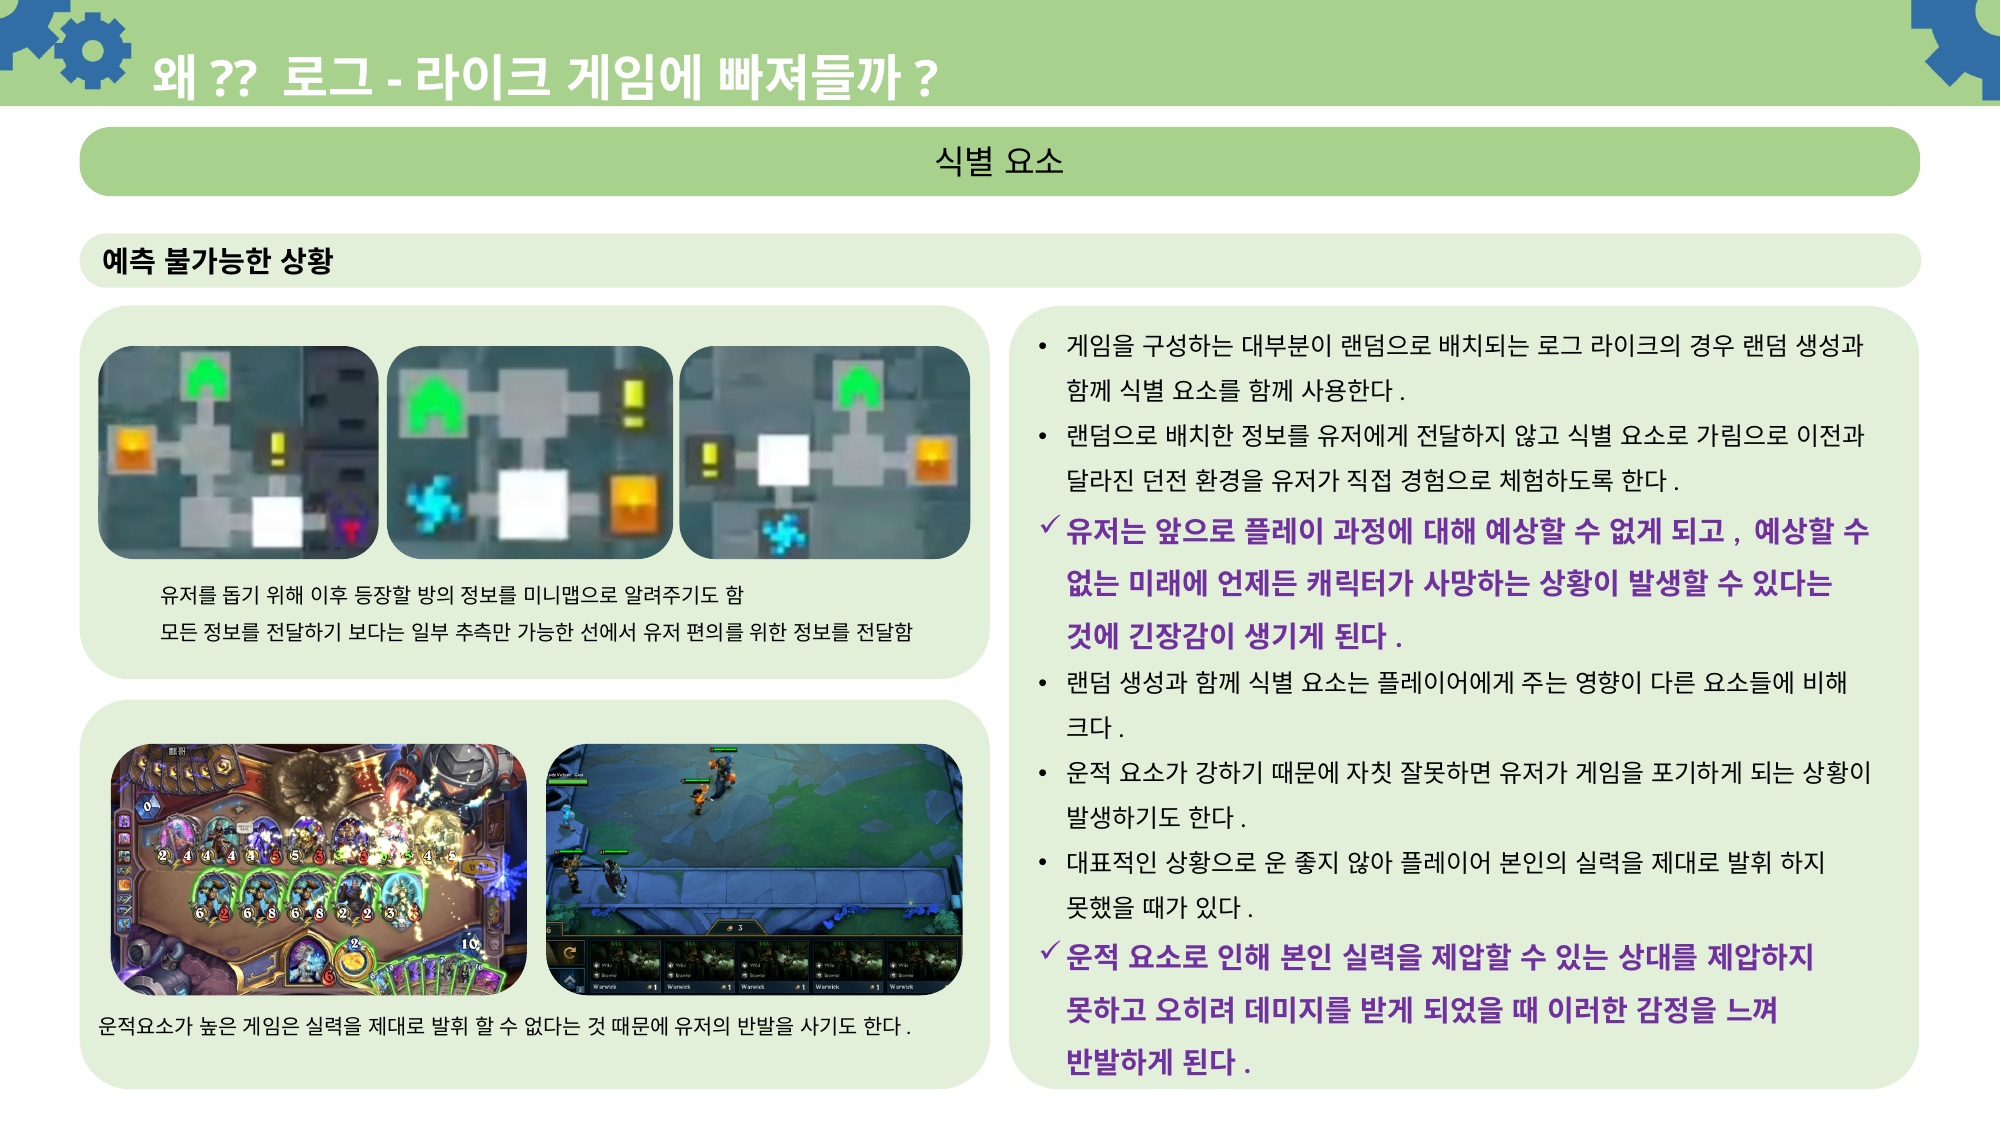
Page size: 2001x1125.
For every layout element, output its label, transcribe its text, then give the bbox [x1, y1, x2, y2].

text_box 운적요소가 높은 게임은 실력을 제대로 발휘 할 수 없다는 것 때문에 유저의 반발을 사기도 한다. [83, 1006, 990, 1047]
text_box 식별 요소 [78, 125, 1922, 198]
text_box 게임을 구성하는 대부분이 랜덤으로 배치되는 로그 라이크의 경우 랜덤 생성과 함께 식별 요소를 함께 사용한다. 랜덤으로 배치한 정보를 유저에게 전달하지 않고 식별 요소로 가림으로 이전과 달라진 던전 환경을 유저가 직접 경험으로 체험하도록 한다. 유저는 앞으로 플레이 과정에 대해 예상할 수 없게 되고, 예상할 수 없는 미래에 언제든 캐릭터가 사망하는 상황이 발생할 수 있다는 것에 긴장감이 생기게 된다. 랜덤 생성과 함께 식별 요소는 플레이어에게 주는 영향이 다른 요소들에 비해 크다. 운적 요소가 강하기 때문에 자칫 잘못하면 유저가 게임을 포기하게 되는 상황이 발생하기도 한다. 대표적인 상황으로 운 좋지 않아 플레이어 본인의 실력을 제대로 발휘 하지 못했을 때가 있다. 운적 요소로 인해 본인 실력을 제압할 수 있는 상대를 제압하지 못하고 오히려 데미지를 받게 되었을 때 이러한 감정을 느껴 반발하게 된다. [1008, 305, 1921, 1091]
text_box [78, 304, 991, 681]
text_box 유저를 돕기 위해 이후 등장할 방의 정보를 미니맵으로 알려주기도 함 모든 정보를 전달하기 보다는 일부 추측만 가능한 선에서 유저 편의를 위한 정보를 전달함 [145, 562, 929, 653]
text_box 예측 불가능한 상황 [78, 232, 1923, 289]
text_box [98, 345, 971, 560]
title 왜?? 로그-라이크 게임에 빠져들까? [137, 22, 1863, 101]
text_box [110, 743, 963, 996]
text_box [78, 698, 992, 1091]
